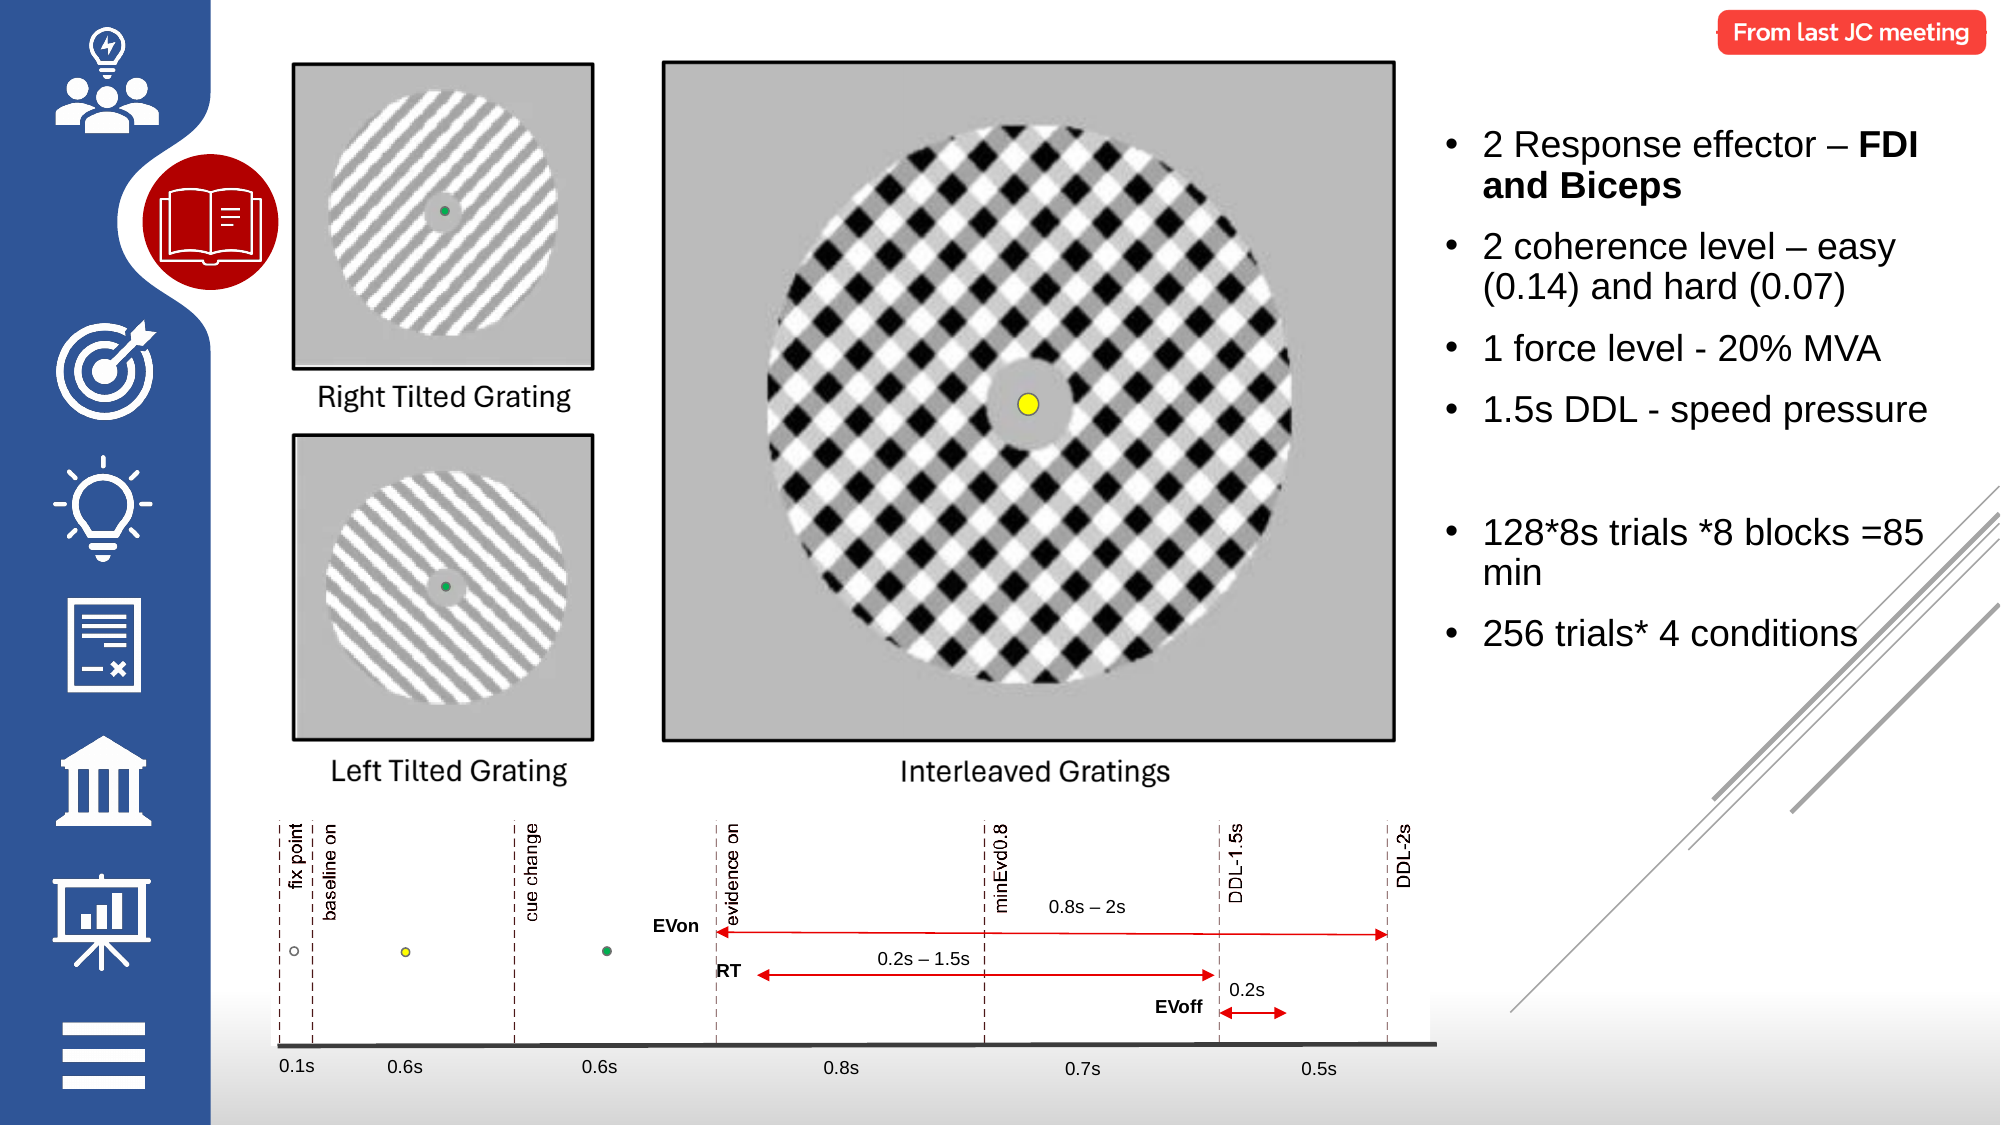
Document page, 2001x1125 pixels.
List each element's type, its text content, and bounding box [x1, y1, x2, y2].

text_box [173, 154, 210, 165]
picture [44, 308, 169, 432]
picture [1716, 2, 1987, 67]
picture [43, 449, 163, 570]
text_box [215, 12, 1477, 1092]
text_box 2 Response effector – FDI and Biceps 2 coherence level – easy (0.14) and hard (0.07) 1 force level - 20% MVA 1.5s DDL - speed pressure 128*8s trials *8 blocks =85 min 256 trials* 4 conditions [1480, 117, 1946, 715]
text_box [0, 0, 211, 1125]
picture [39, 859, 164, 984]
picture [42, 720, 164, 841]
picture [50, 1002, 157, 1109]
picture [38, 12, 175, 149]
picture [47, 587, 162, 702]
picture [149, 167, 272, 290]
